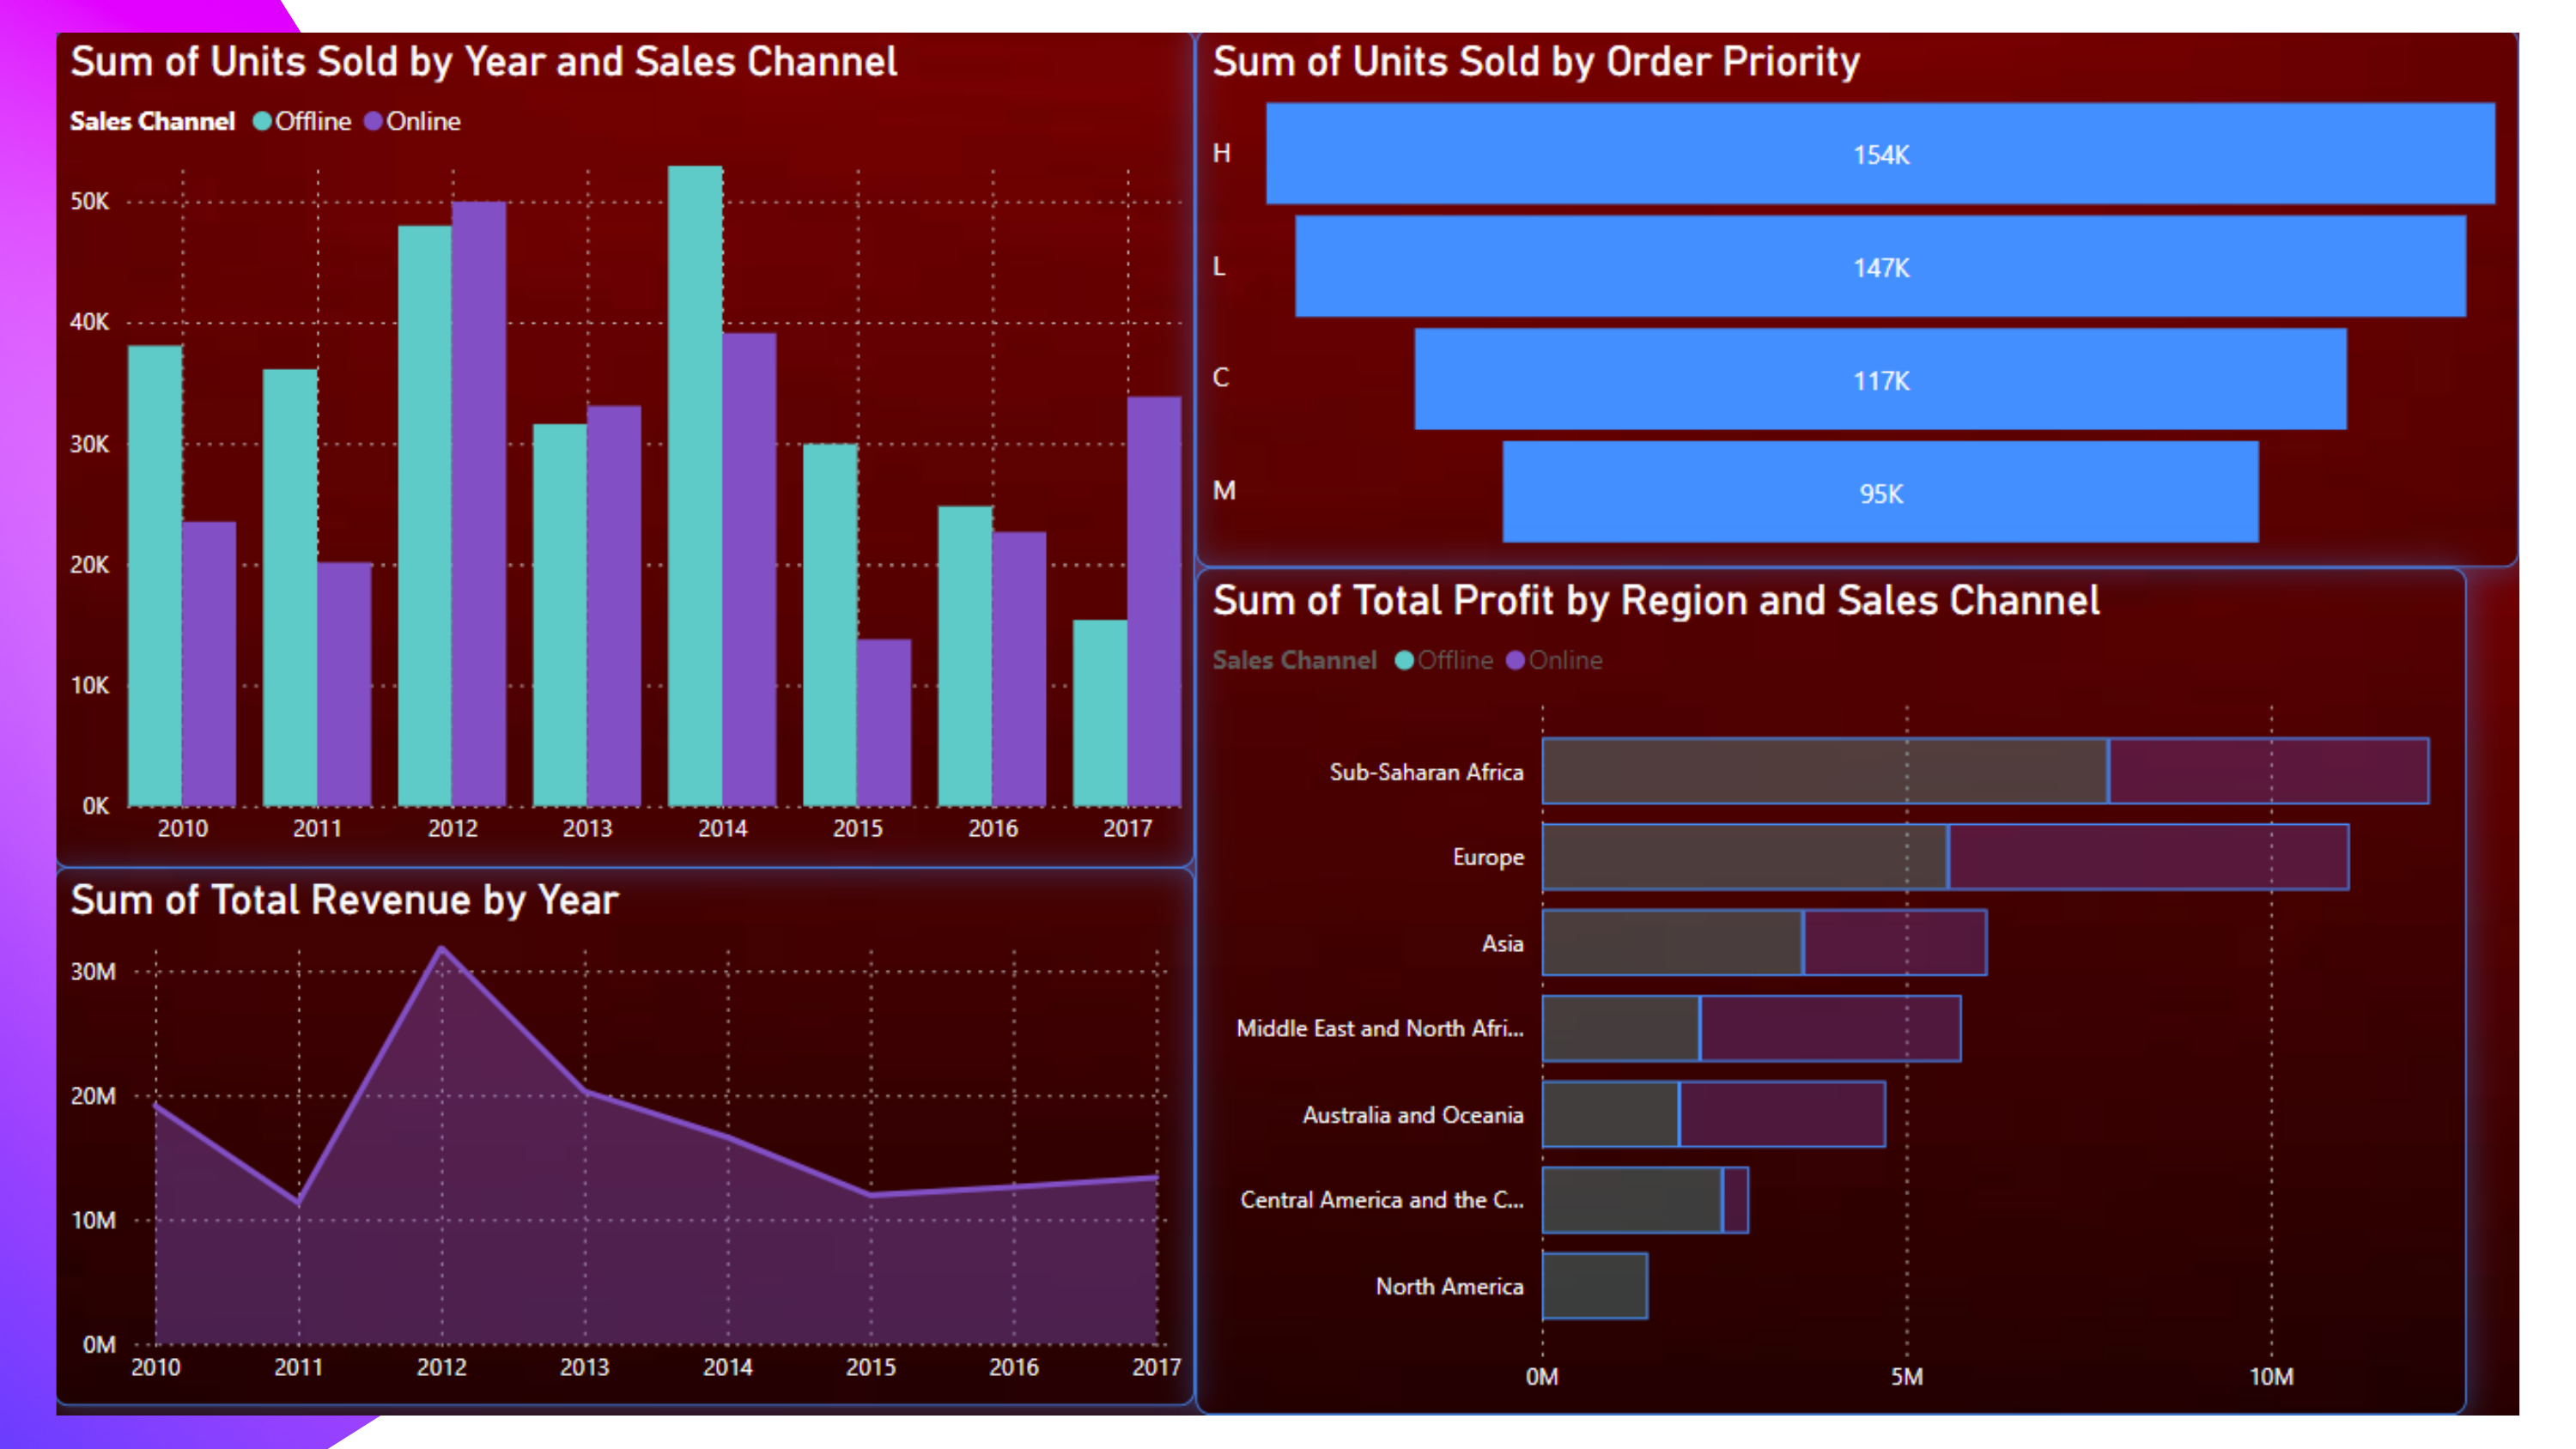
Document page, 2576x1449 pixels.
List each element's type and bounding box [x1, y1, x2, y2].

text_box [56, 33, 2520, 1416]
text_box [0, 0, 381, 1449]
